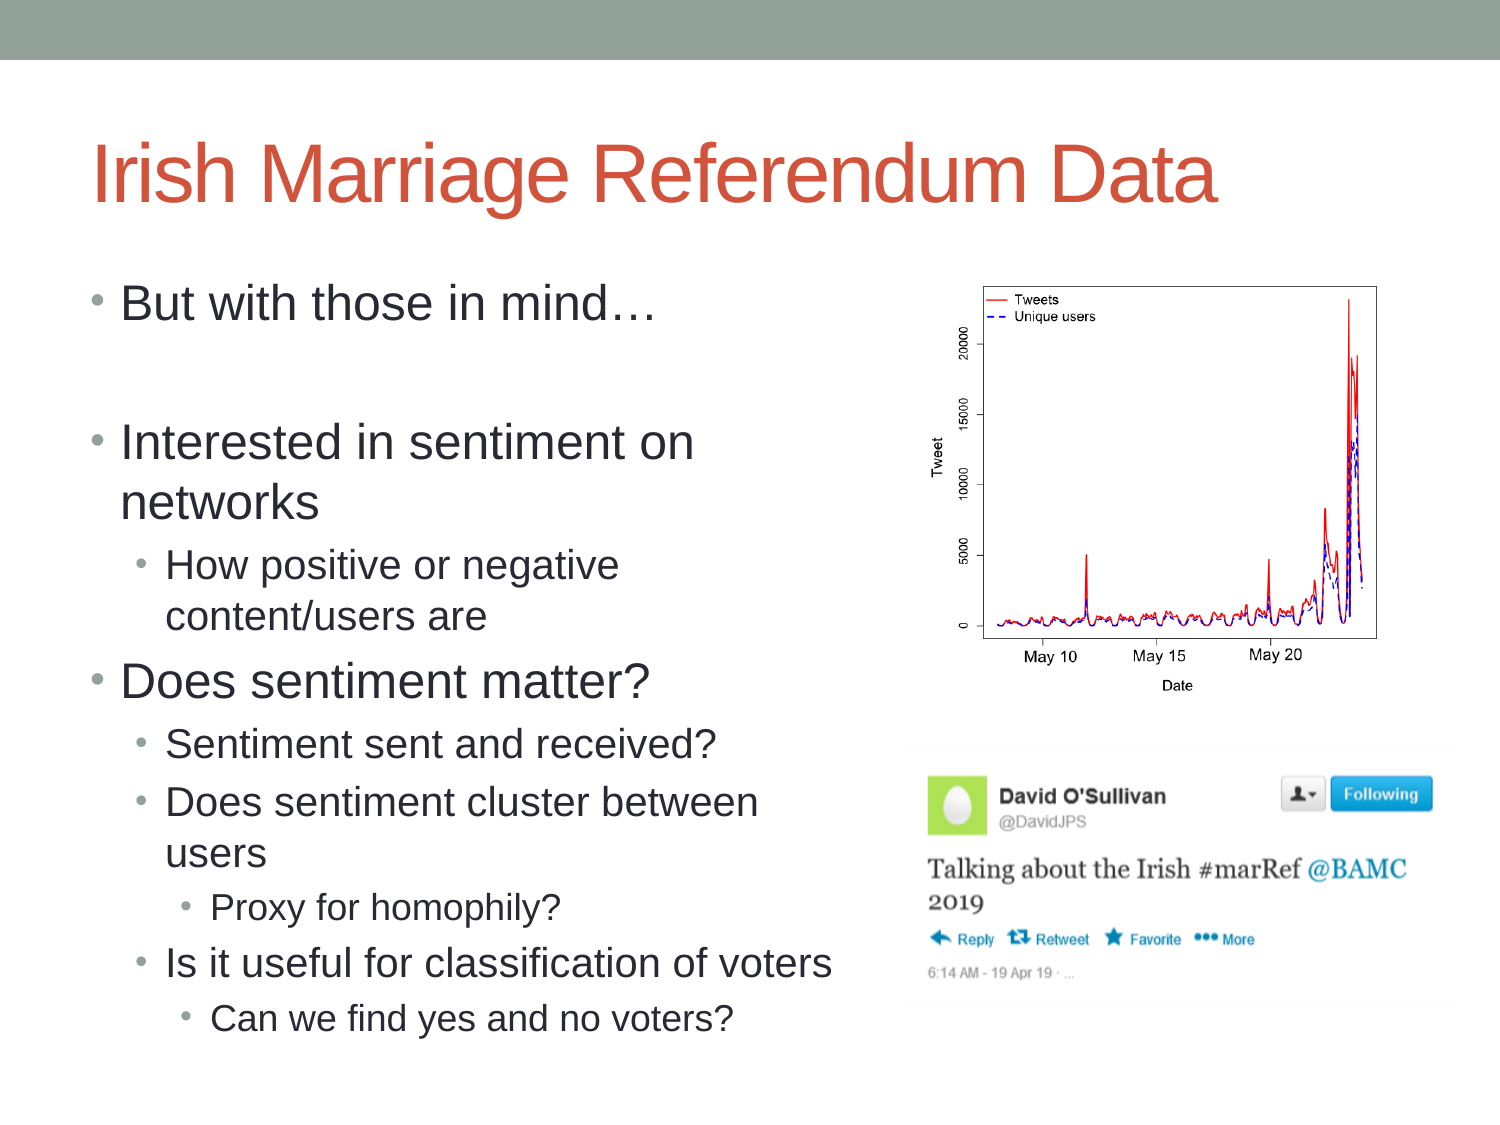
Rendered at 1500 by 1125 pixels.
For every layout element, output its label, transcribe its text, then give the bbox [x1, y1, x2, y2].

title Irish Marriage Referendum Data [75, 87, 1425, 250]
list But with those in mind… Interested in sentiment on networks How positive or negative content/users are Does sentiment matter? Sentiment sent and received? Does sentiment cluster between users Proxy for homophily? Is it useful for classification of voters Can we find yes and no voters? [75, 262, 880, 1063]
picture [903, 751, 1460, 1008]
picture [927, 230, 1405, 708]
